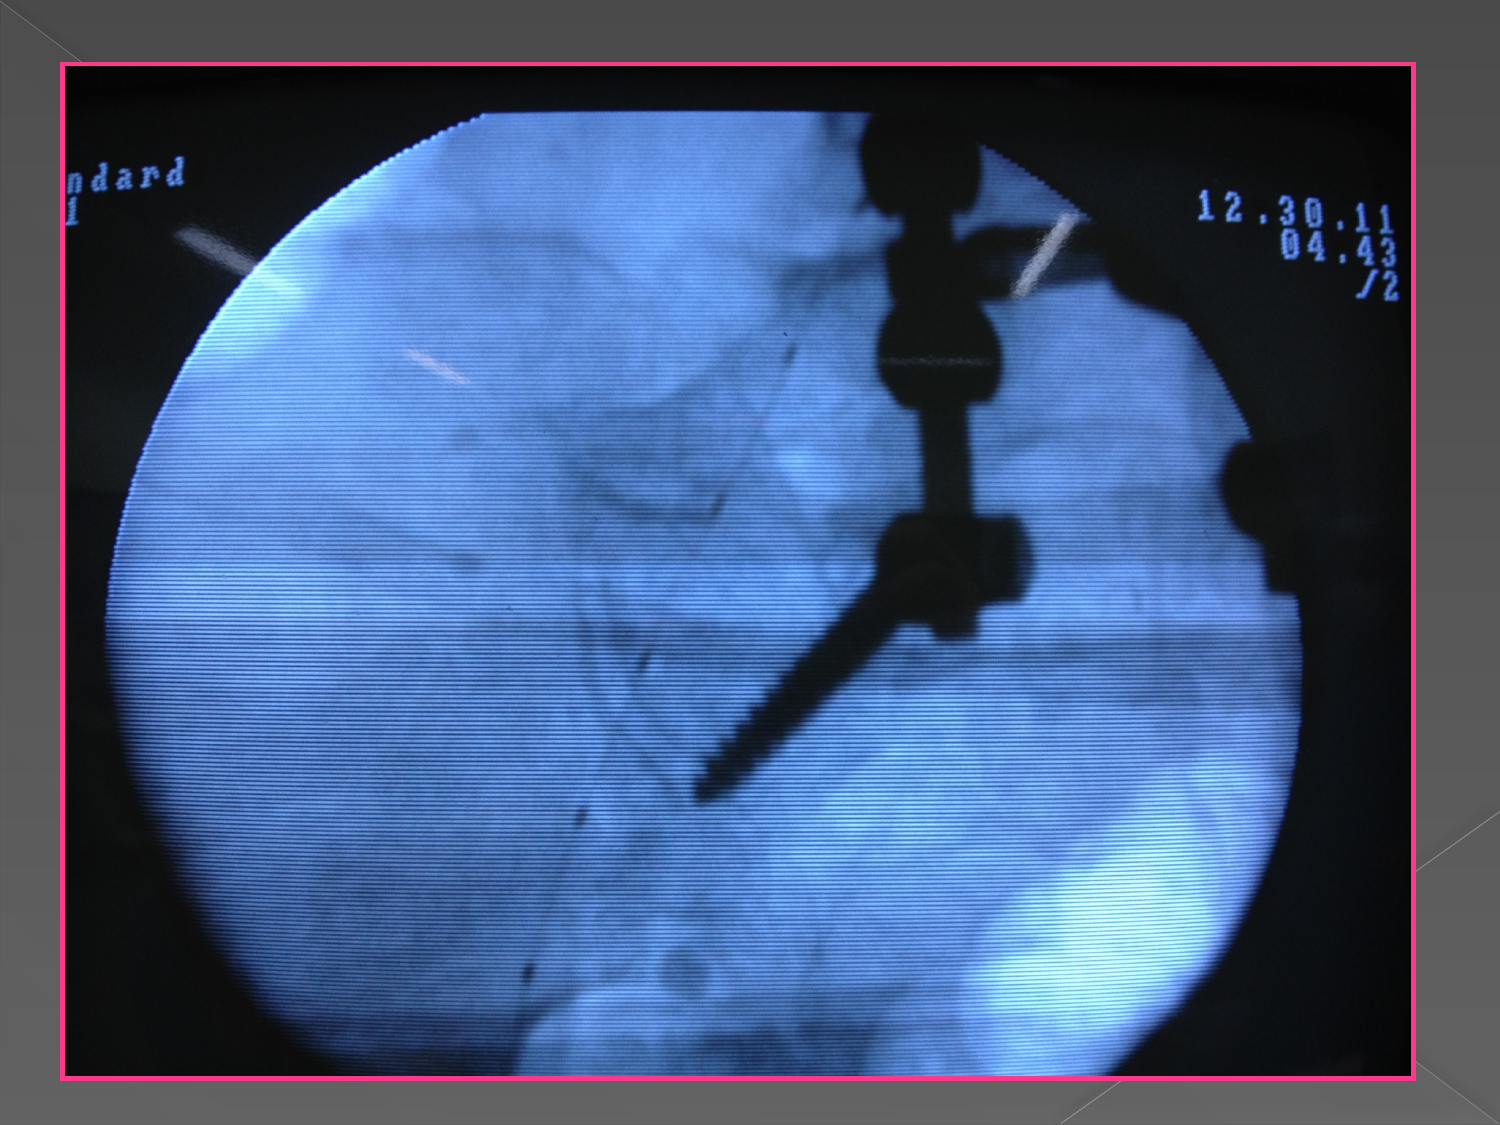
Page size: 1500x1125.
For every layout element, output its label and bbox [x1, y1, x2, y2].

picture [64, 66, 1412, 1077]
